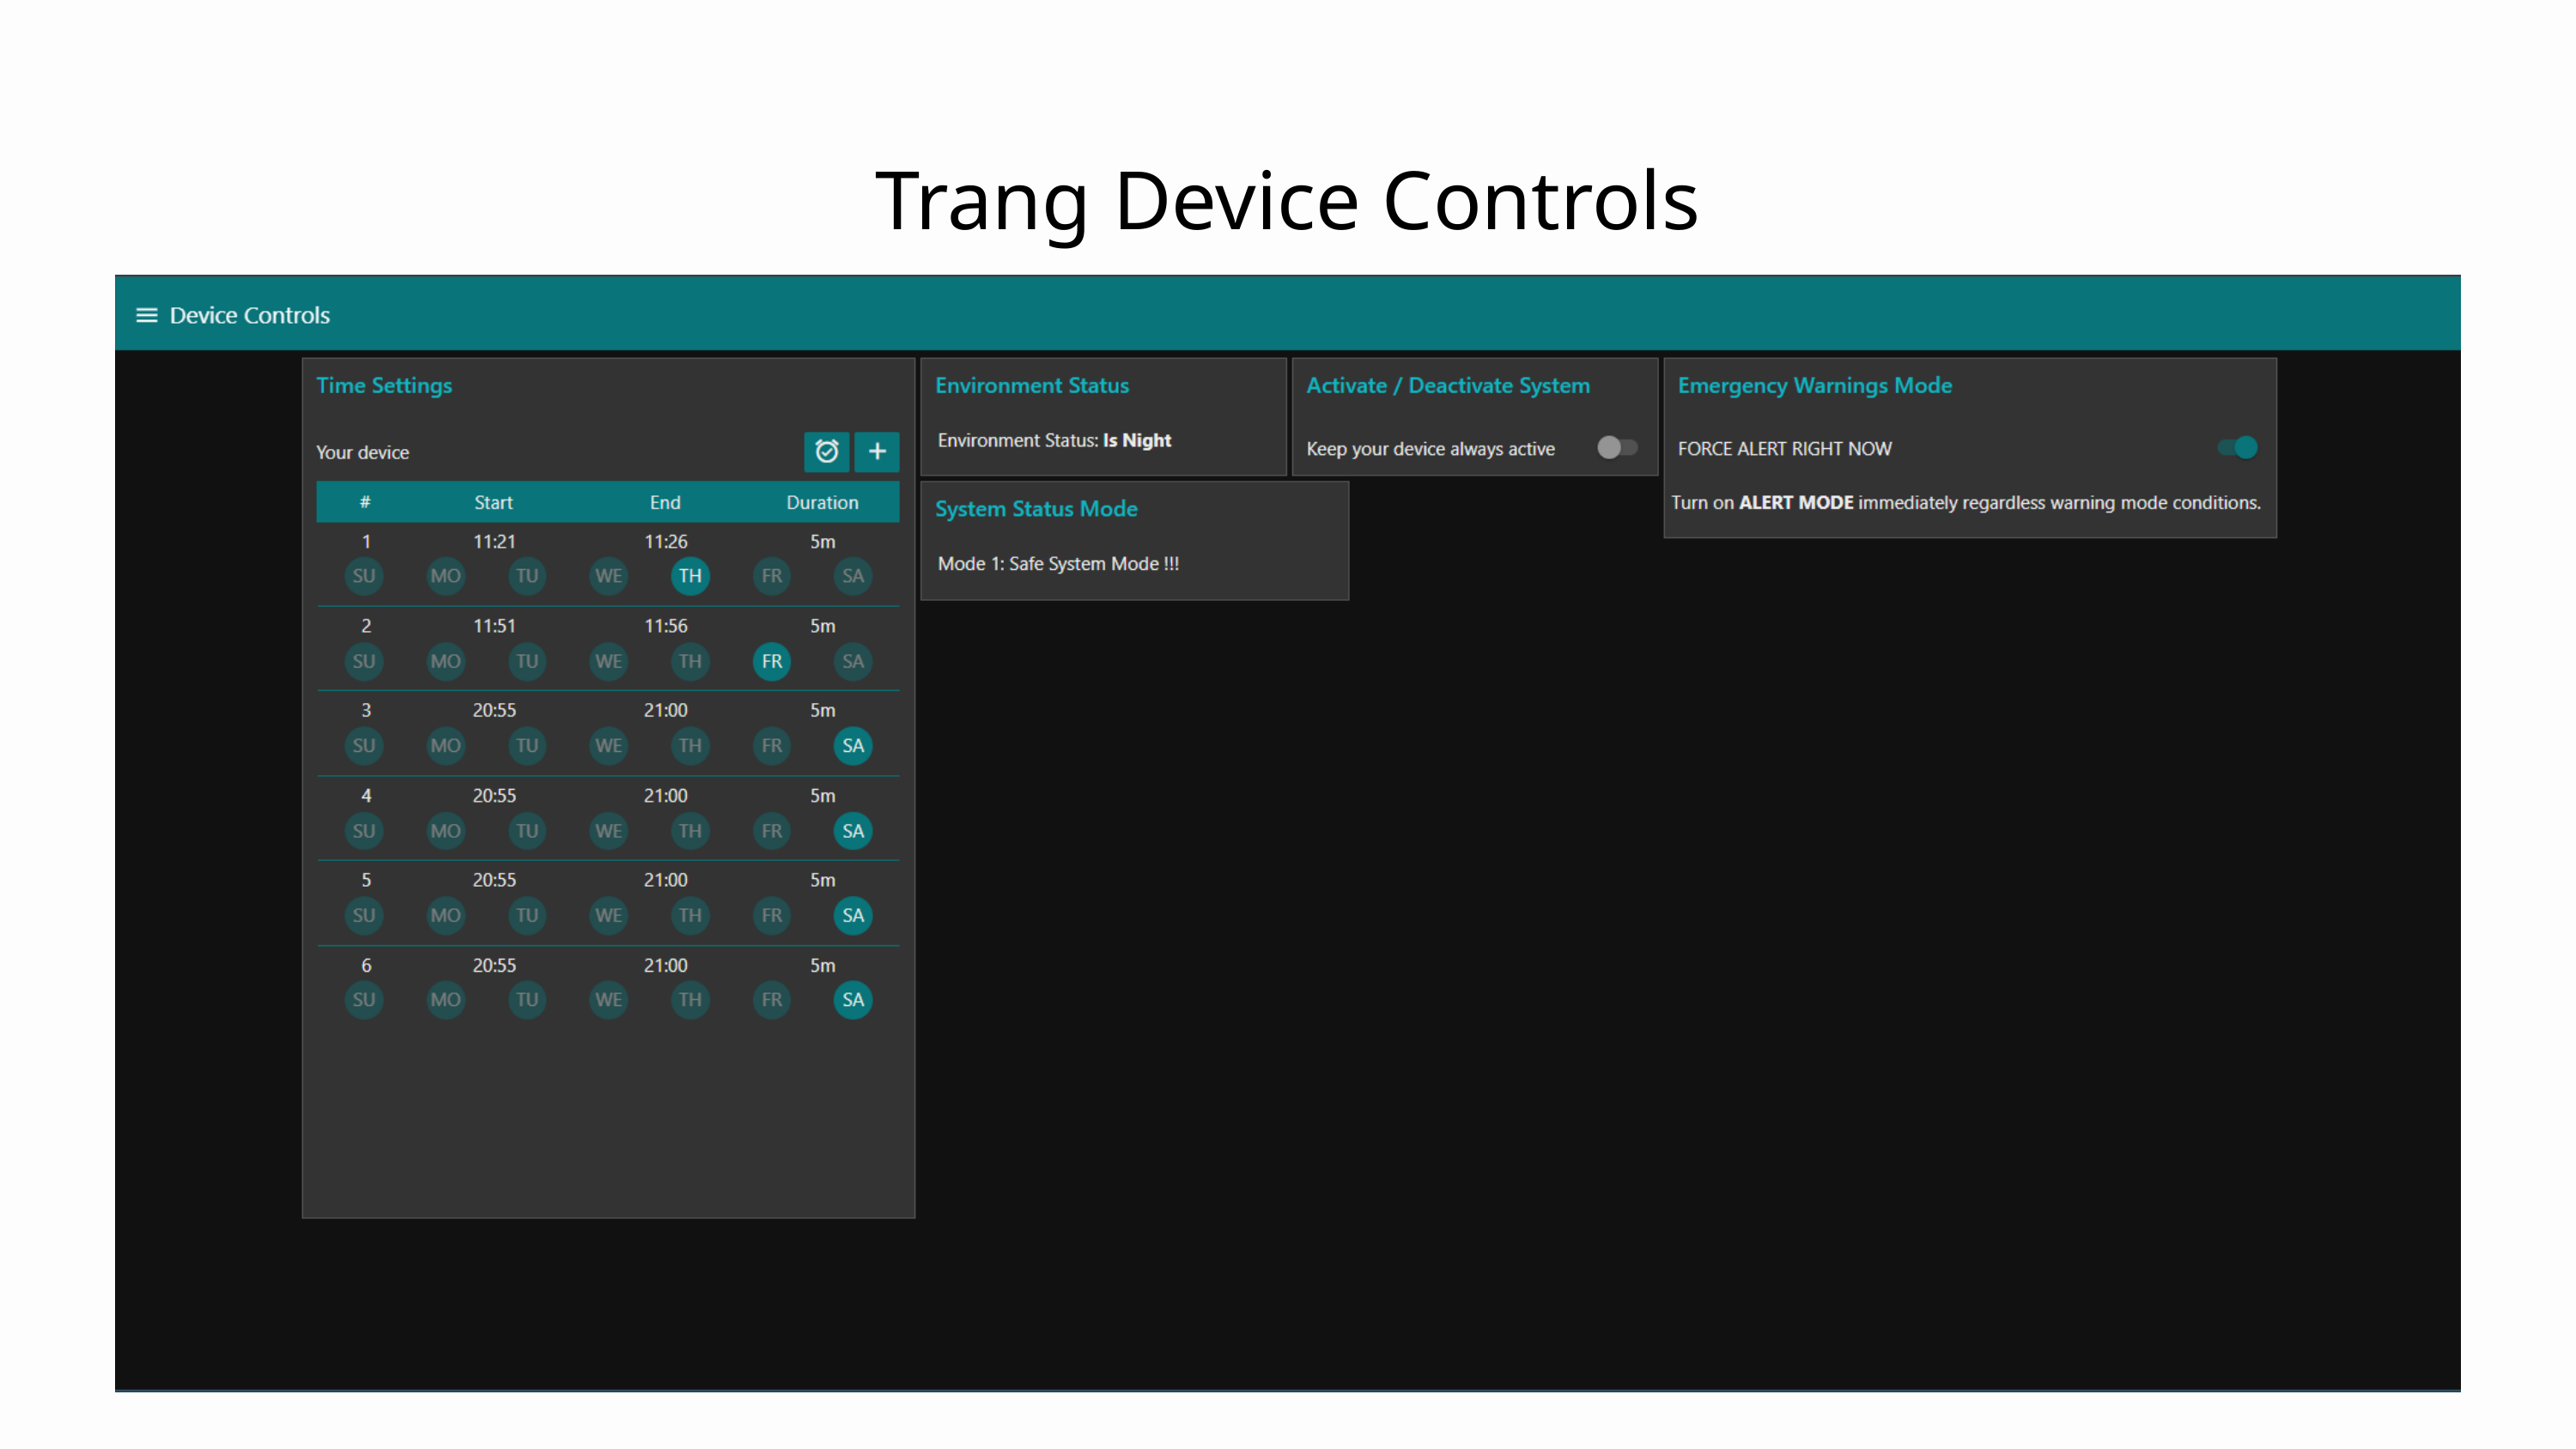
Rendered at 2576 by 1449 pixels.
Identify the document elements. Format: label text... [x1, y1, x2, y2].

text_box [115, 275, 2461, 1392]
text_box Trang Device Controls [833, 132, 1743, 246]
